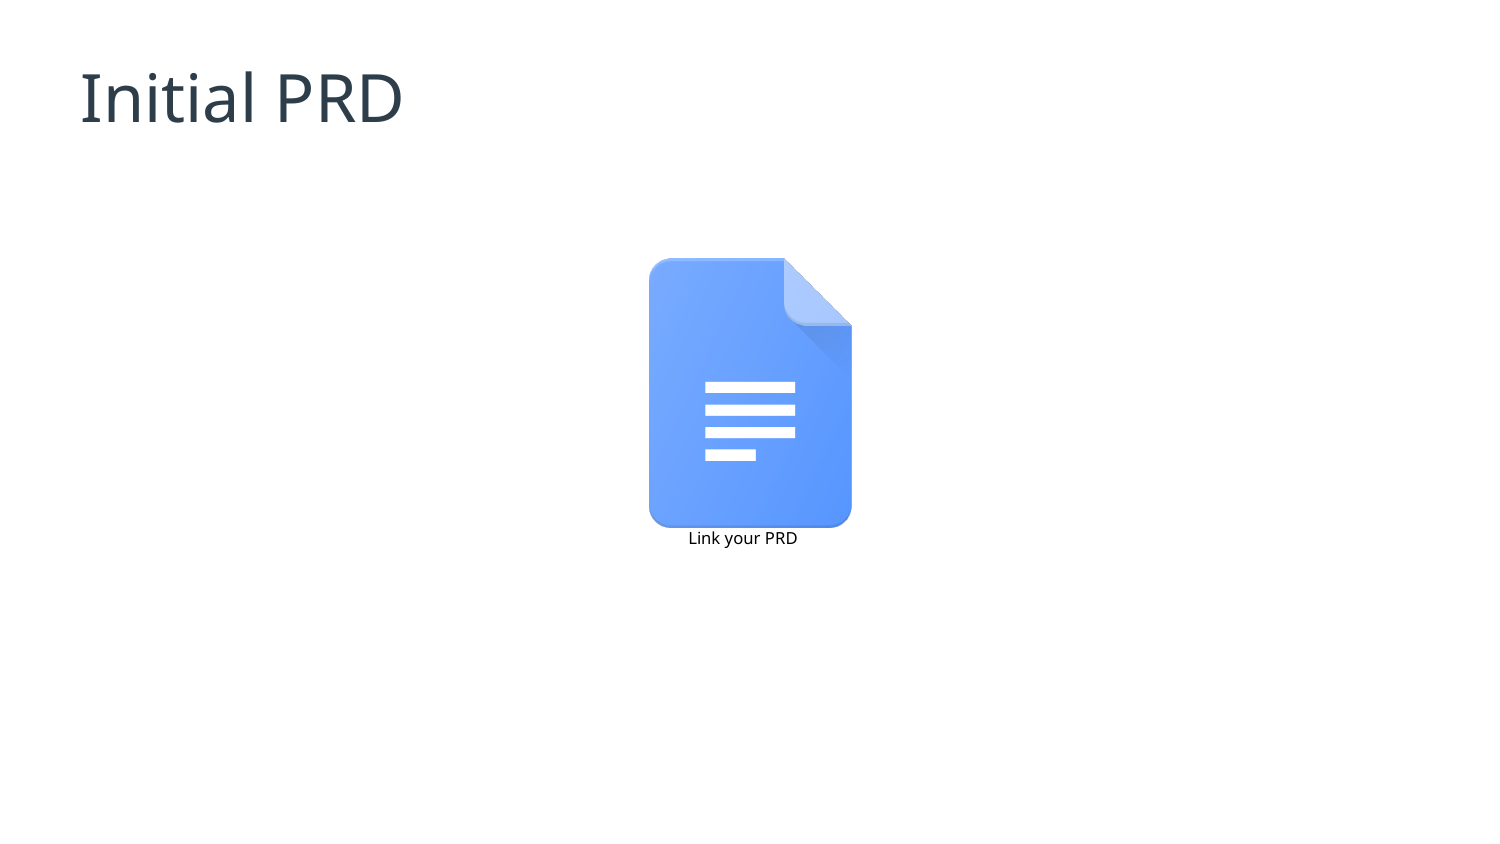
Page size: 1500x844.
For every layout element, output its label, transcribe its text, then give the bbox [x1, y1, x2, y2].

picture [615, 258, 885, 528]
title Initial PRD [75, 50, 1425, 148]
text_box Link your PRD [660, 536, 826, 585]
